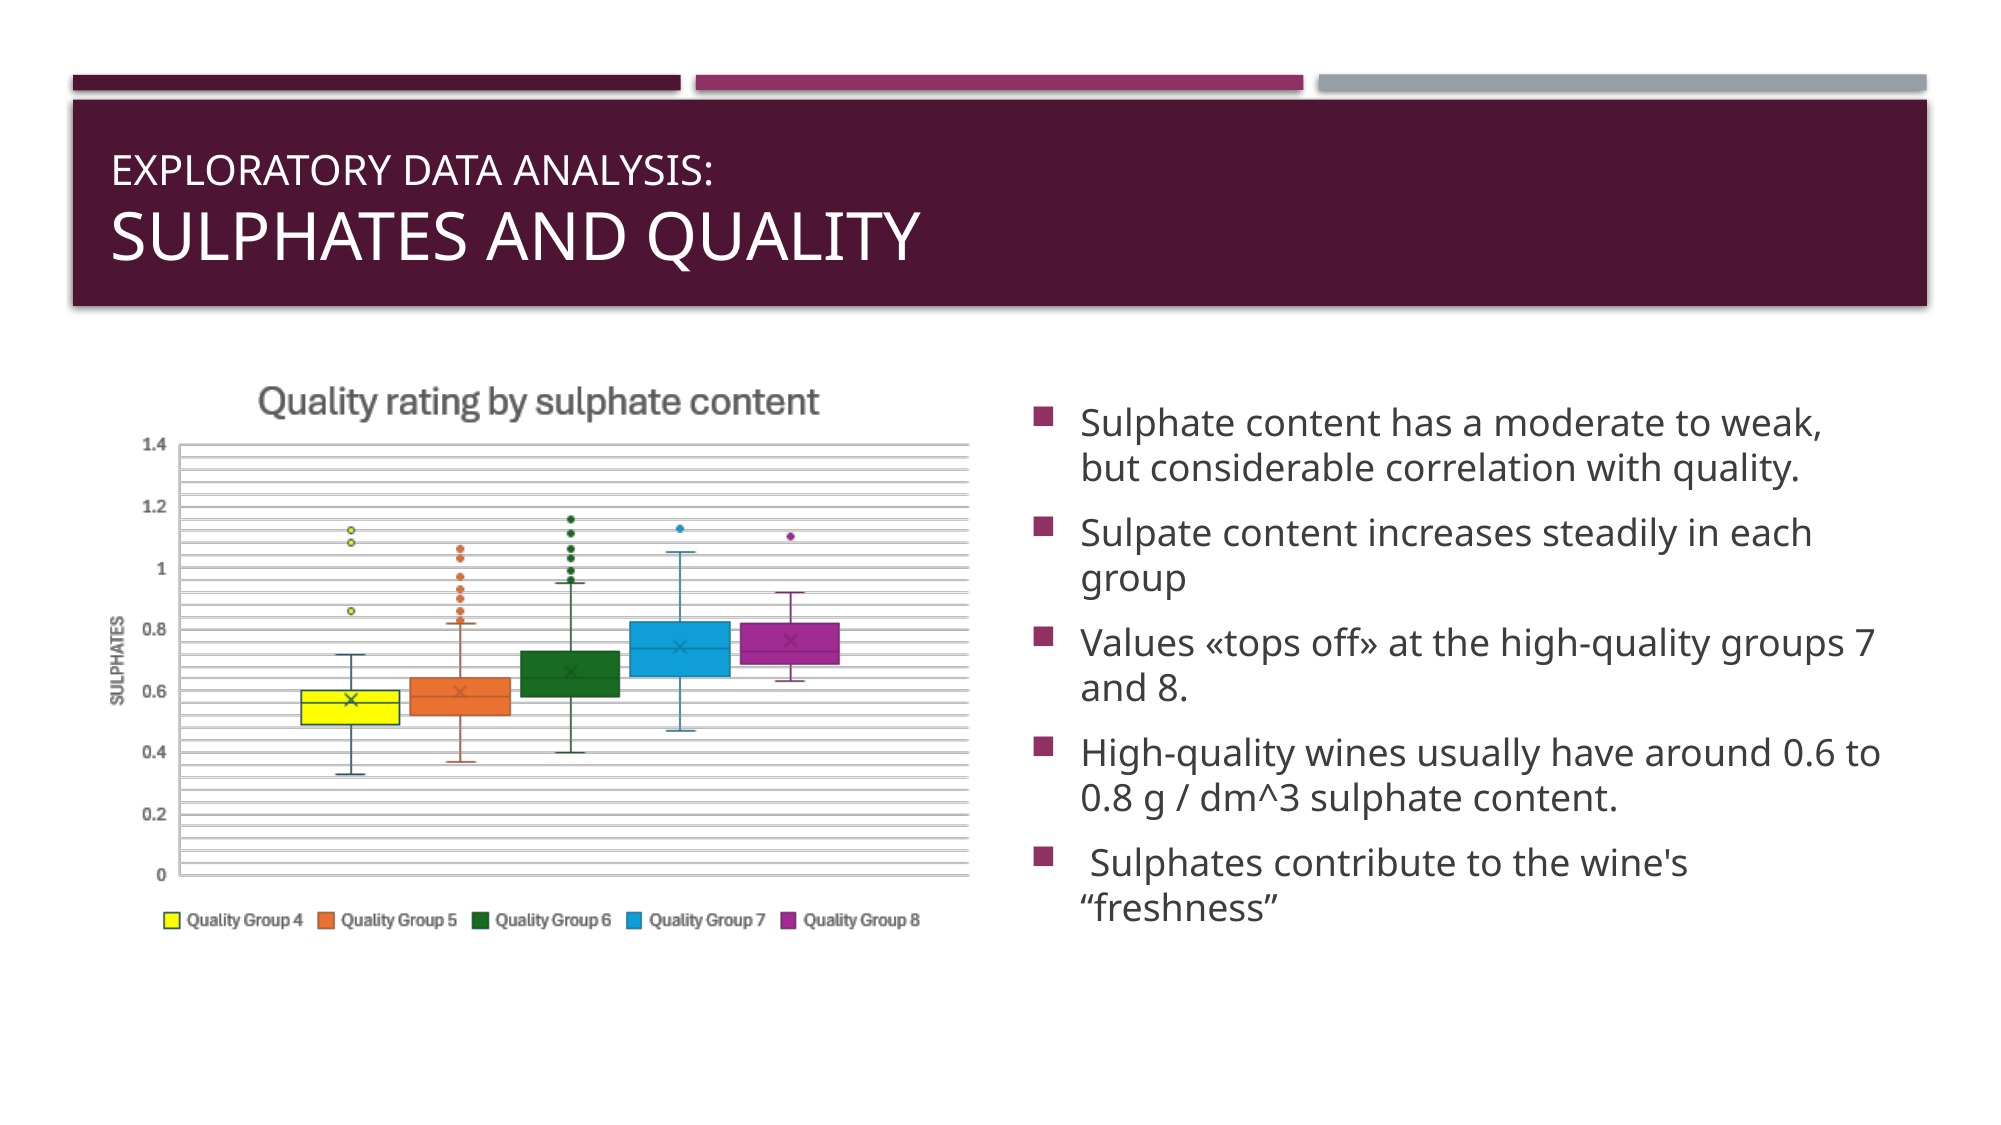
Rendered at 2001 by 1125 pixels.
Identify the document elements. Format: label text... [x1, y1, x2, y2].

picture [95, 365, 985, 962]
list Sulphate content has a moderate to weak, but considerable correlation with quality. Sulpate content increases steadily in each group Values «tops off» at the high-quality groups 7 and 8. High-quality wines usually have around 0.6 to 0.8 g / dm^3 sulphate content. Sulphates contribute to the wine's “freshness” [1015, 365, 1905, 962]
title Exploratory Data Analysis: SULPHATES and quality [95, 119, 1905, 282]
